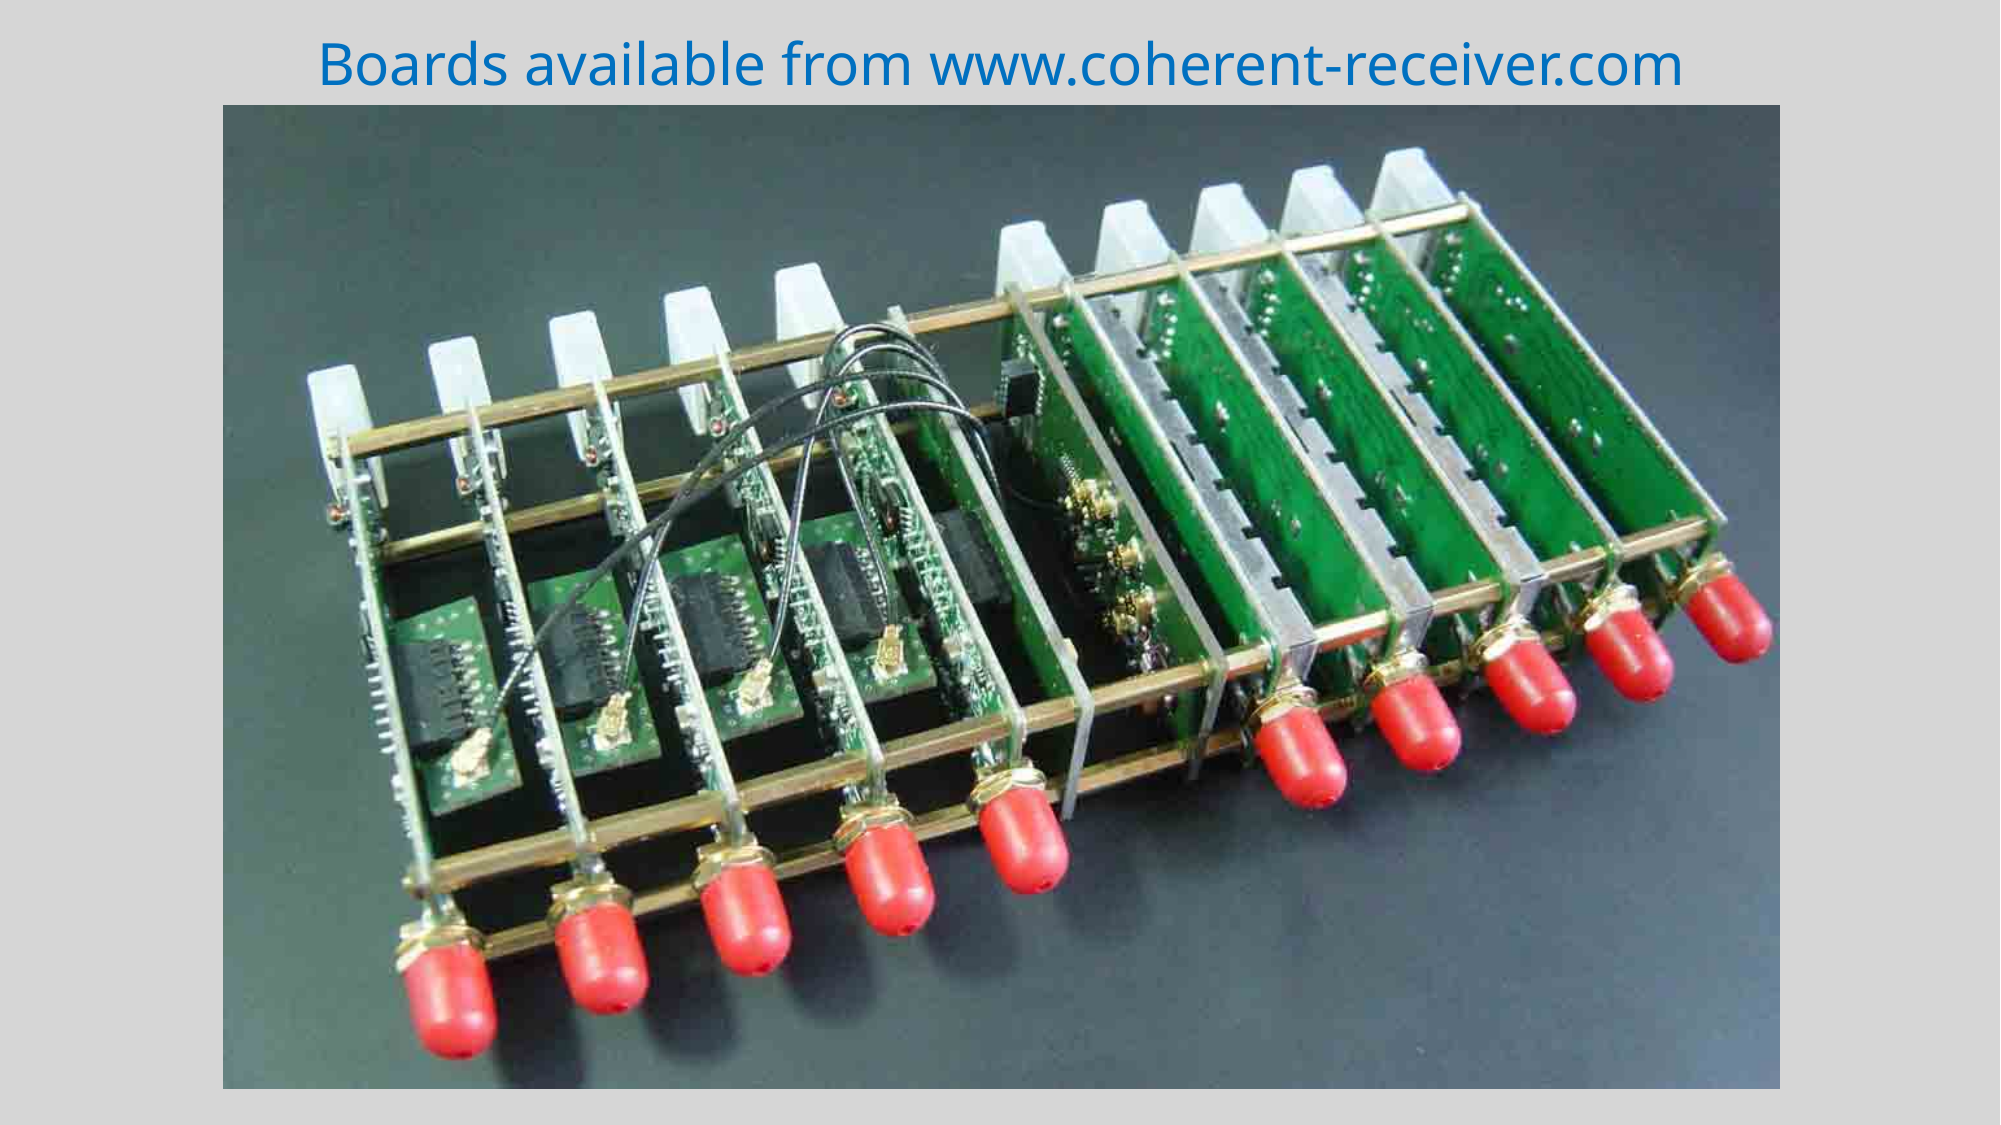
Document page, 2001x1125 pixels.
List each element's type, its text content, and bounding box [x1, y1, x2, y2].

picture [223, 105, 1780, 1089]
text_box Boards available from www.coherent-receiver.com [271, 19, 1731, 105]
